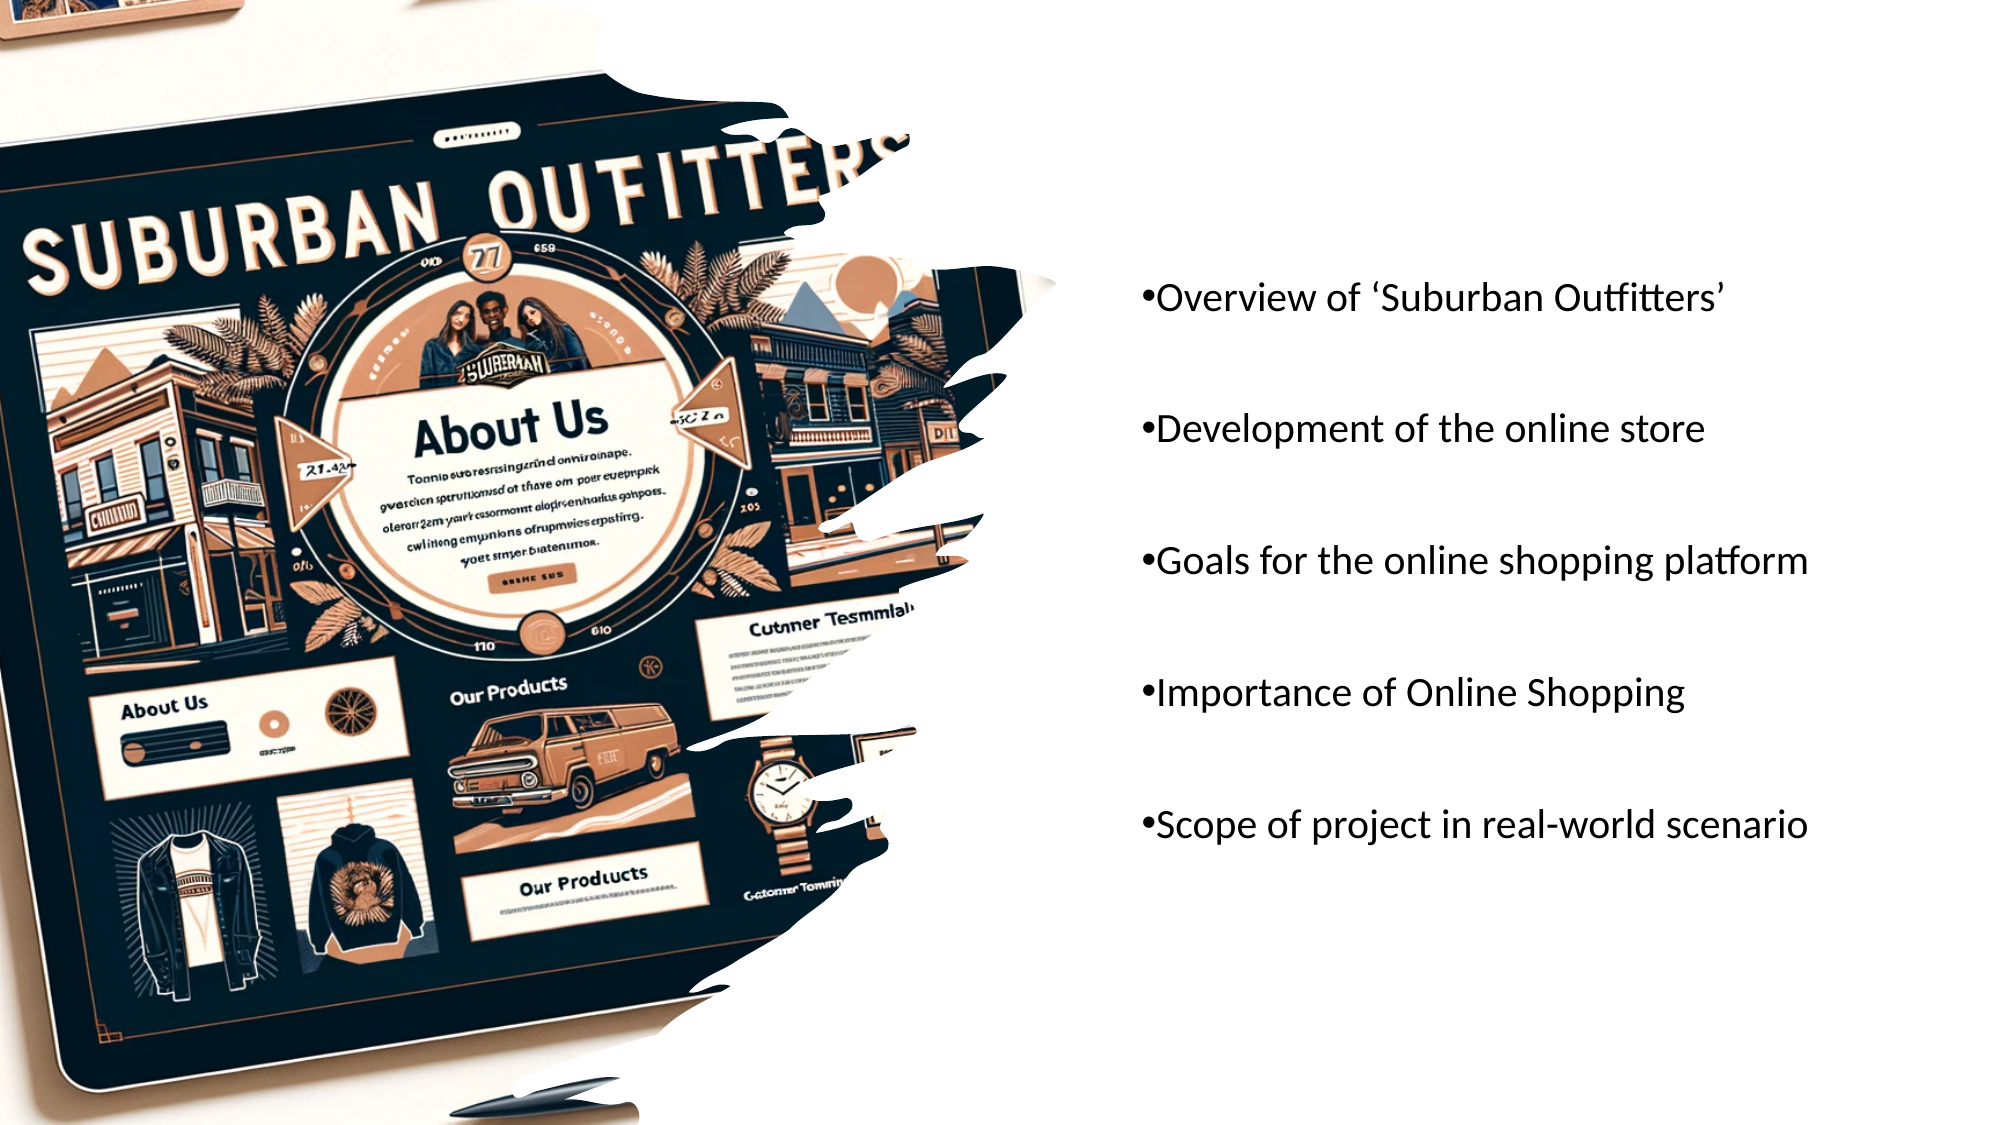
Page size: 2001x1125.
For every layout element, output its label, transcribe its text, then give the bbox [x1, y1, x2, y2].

picture [0, 0, 1057, 1125]
text_box [1057, 0, 2000, 1125]
list Overview of ‘Suburban Outfitters’ Development of the online store Goals for the online shopping platform Importance of Online Shopping Scope of project in real-world scenario [1126, 267, 2000, 1125]
